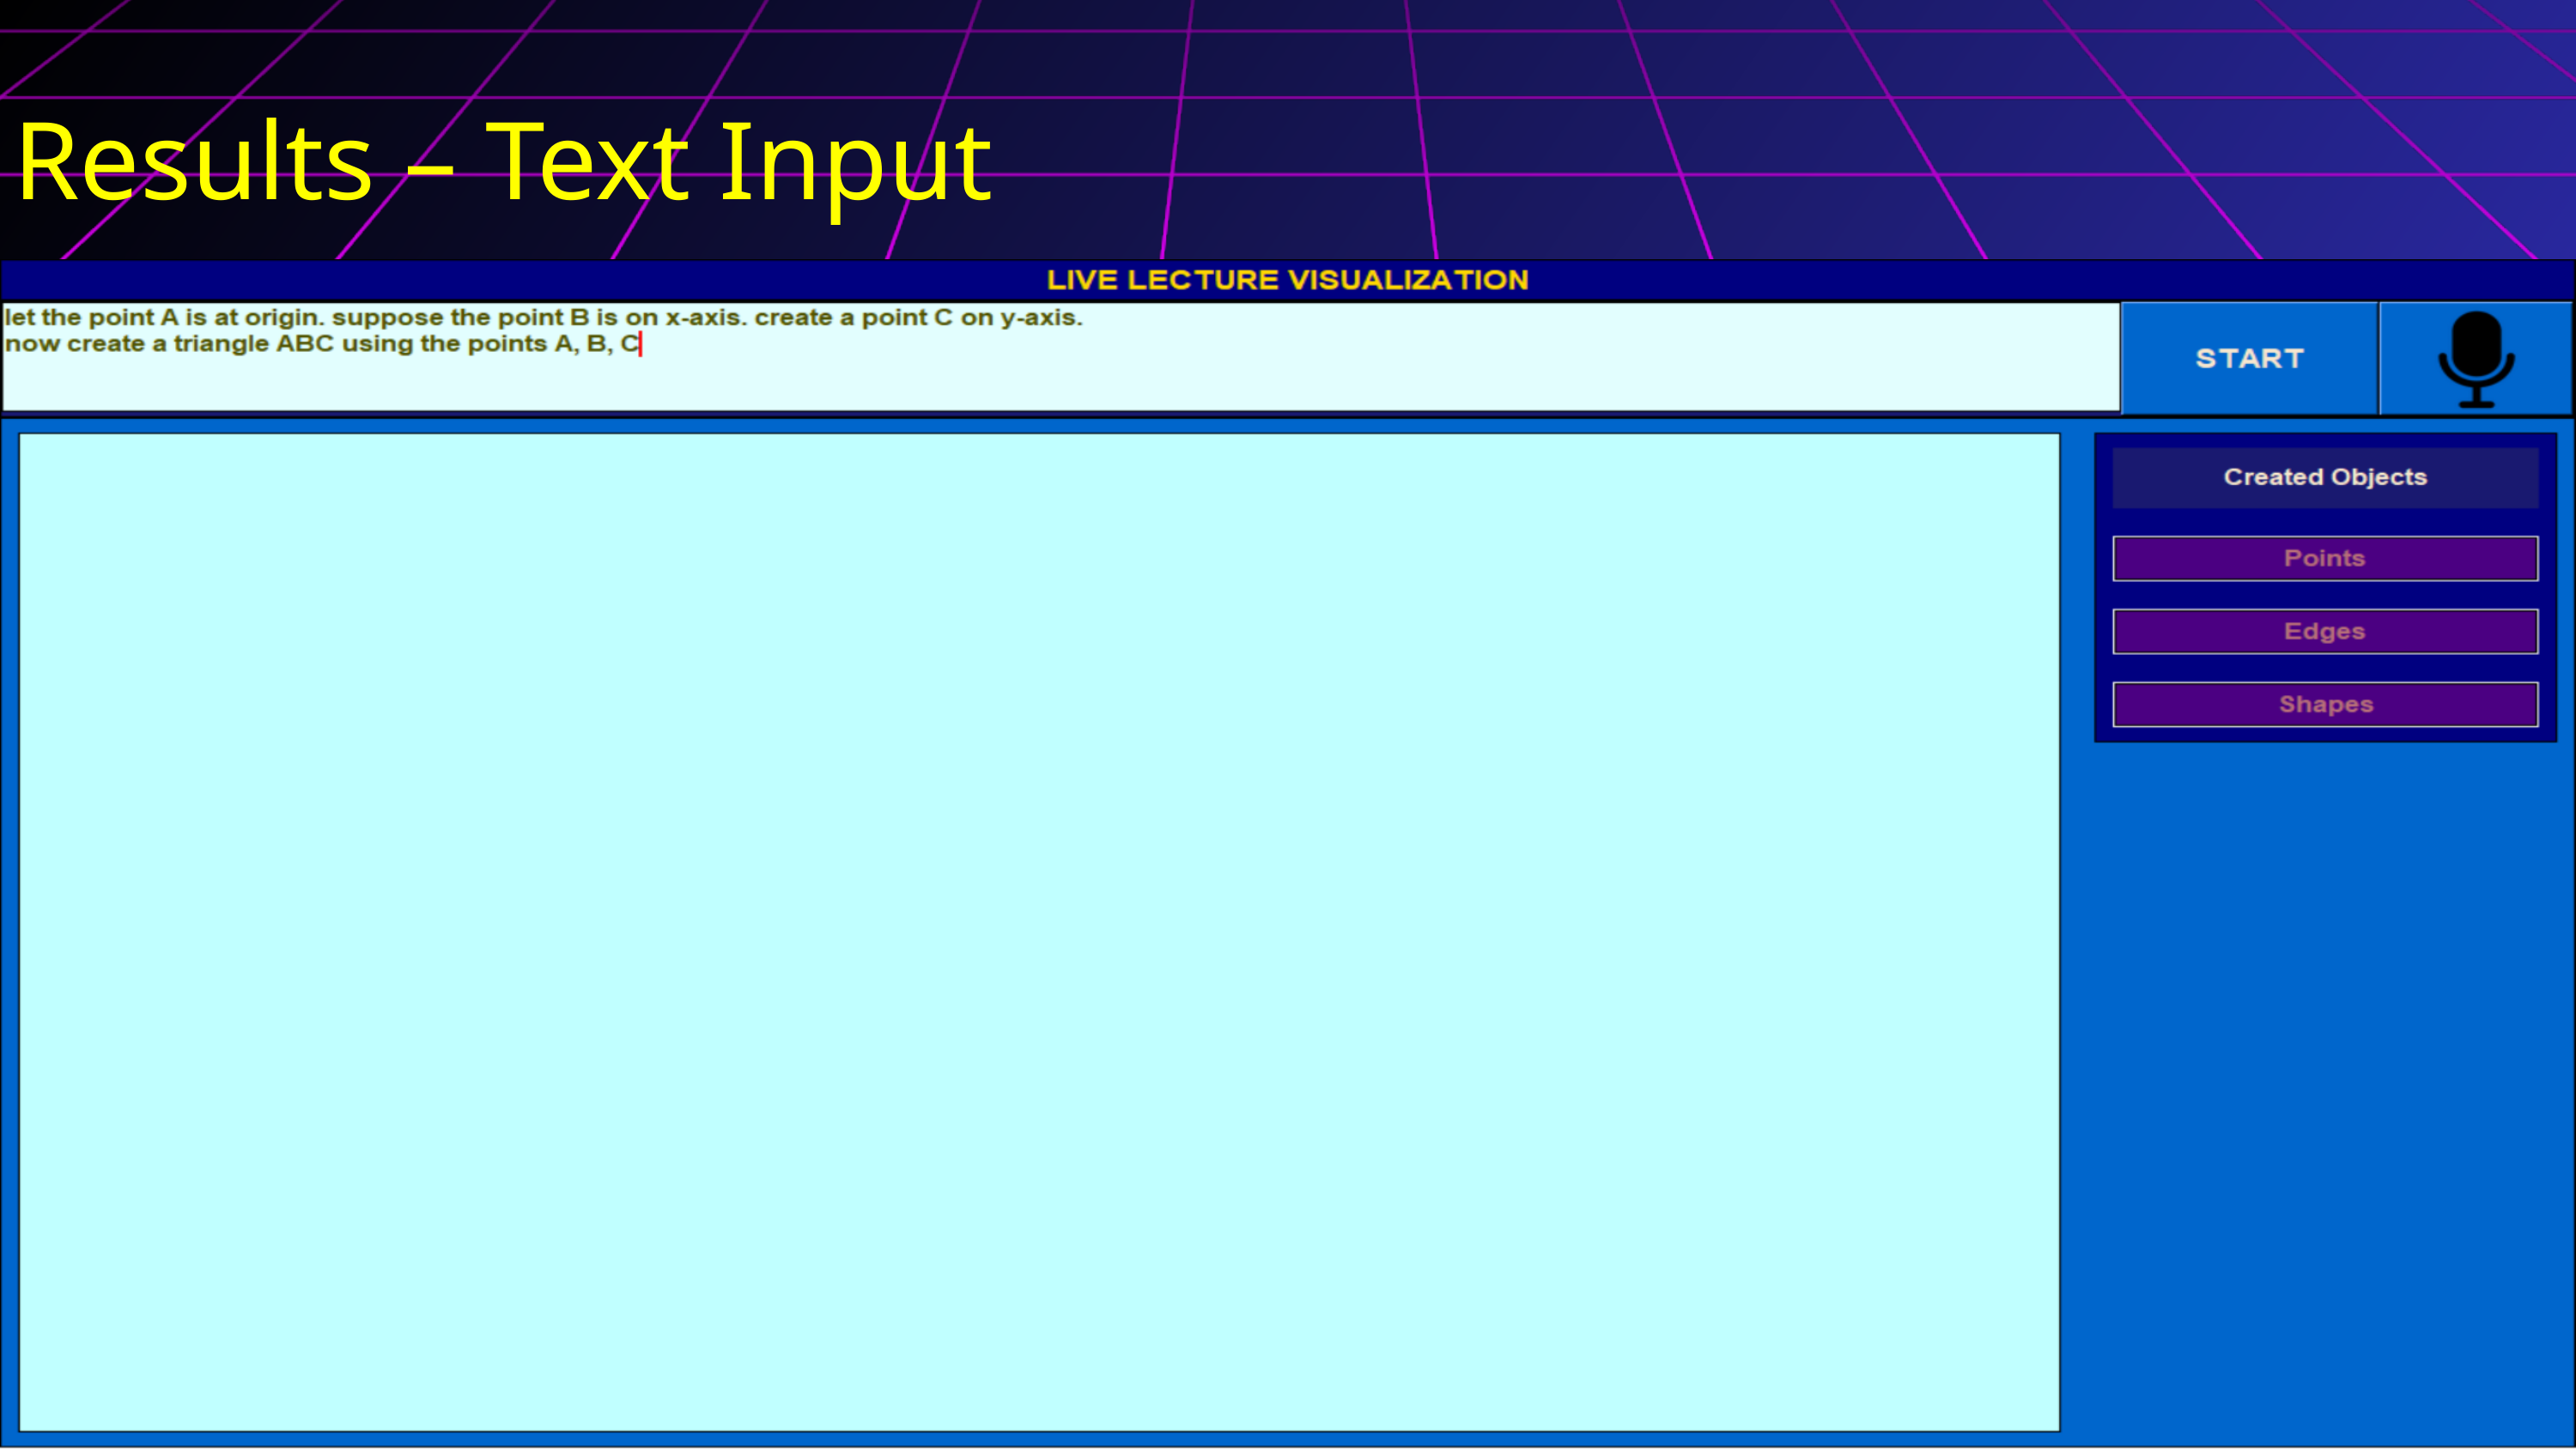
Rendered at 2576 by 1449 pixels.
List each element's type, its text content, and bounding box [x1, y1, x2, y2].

text_box Results – Text Input [0, 79, 2527, 258]
picture [0, 259, 2576, 1449]
text_box [0, 0, 2576, 257]
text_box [200, 171, 2259, 257]
